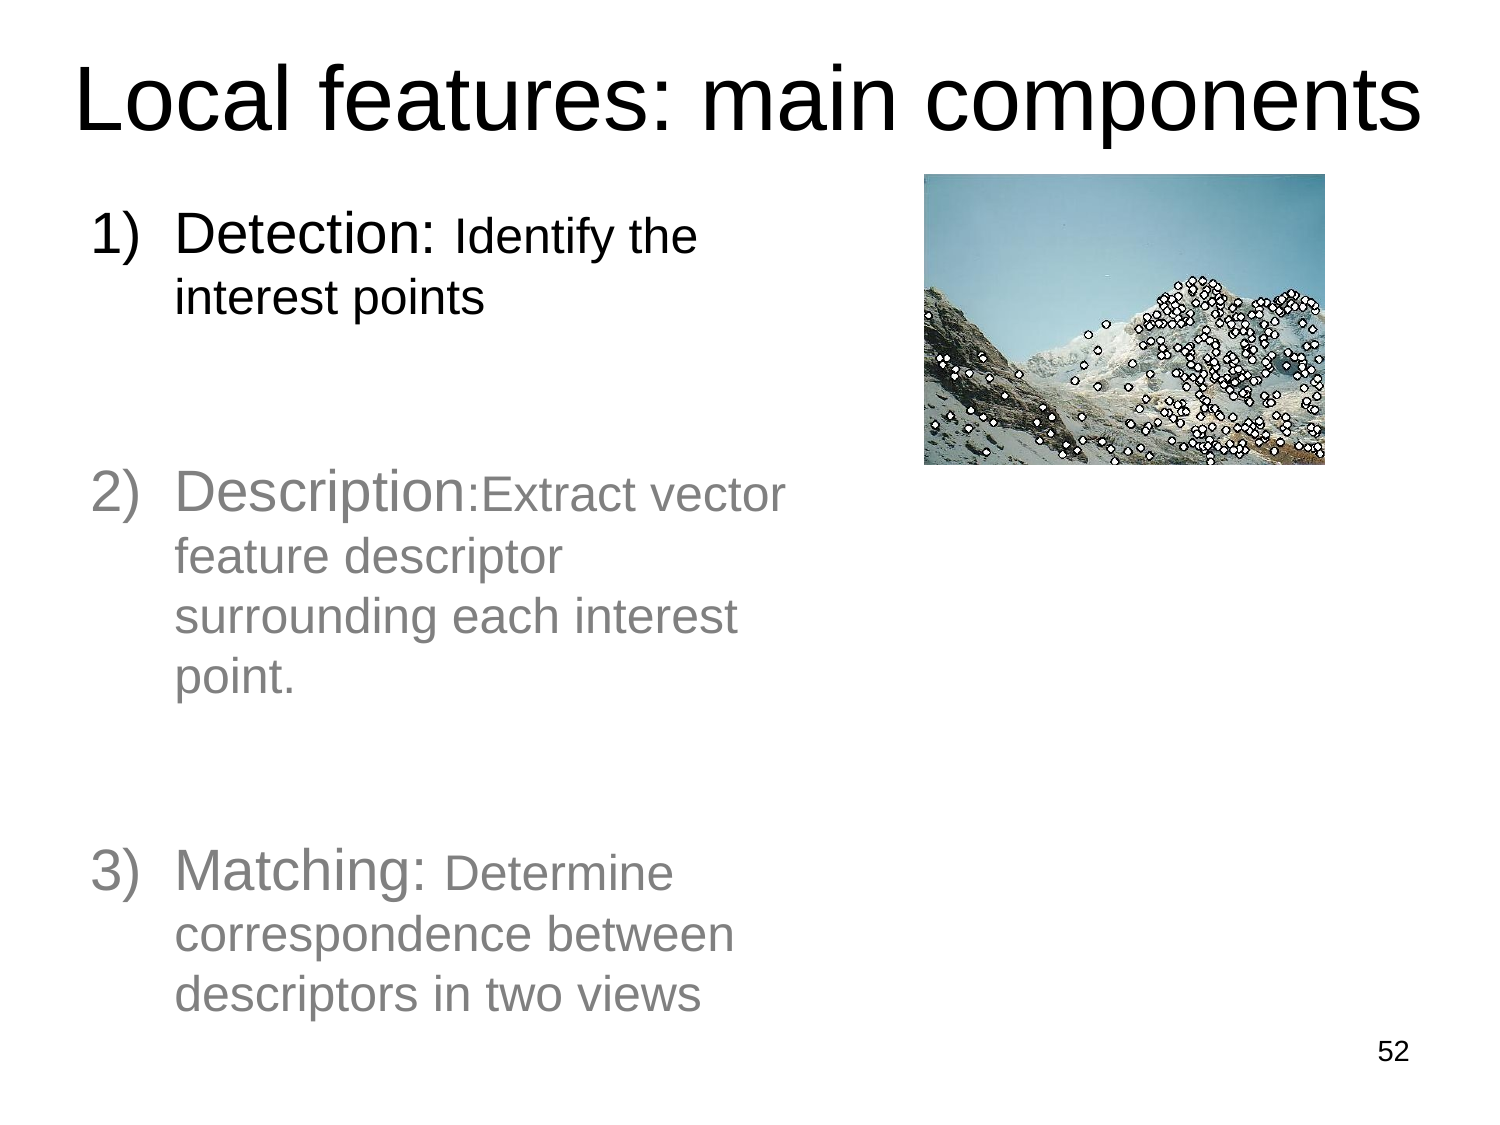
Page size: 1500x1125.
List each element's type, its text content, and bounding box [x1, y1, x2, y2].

slide_number 52 [1074, 1024, 1426, 1103]
title Local features: main components [0, 0, 1500, 188]
list Detection: Identify the interest points Description:Extract vector feature descriptor surrounding each interest point. Matching: Determine correspondence between descriptors in two views [74, 187, 851, 931]
picture [924, 174, 1326, 466]
